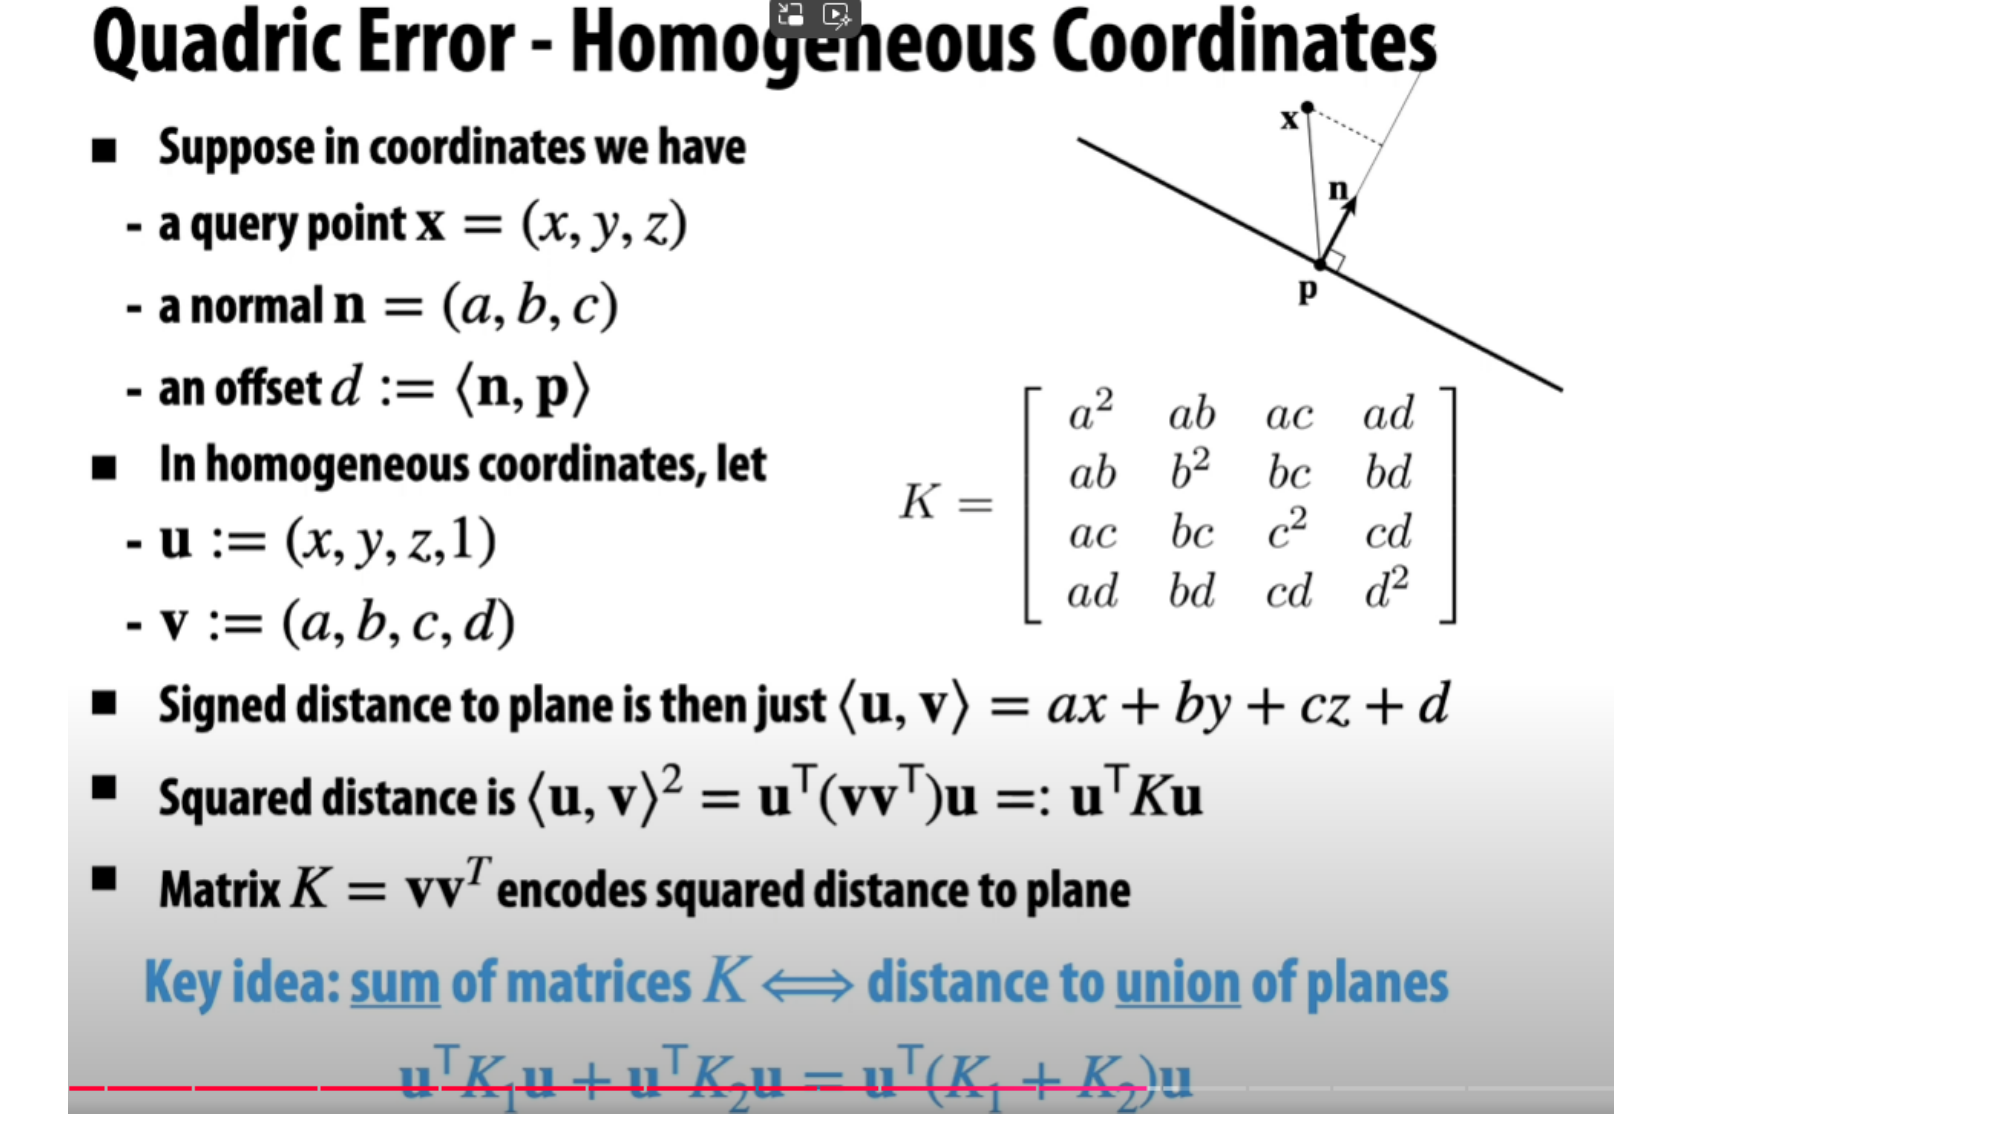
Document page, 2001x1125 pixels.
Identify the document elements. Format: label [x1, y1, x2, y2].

picture [68, 0, 1614, 1114]
